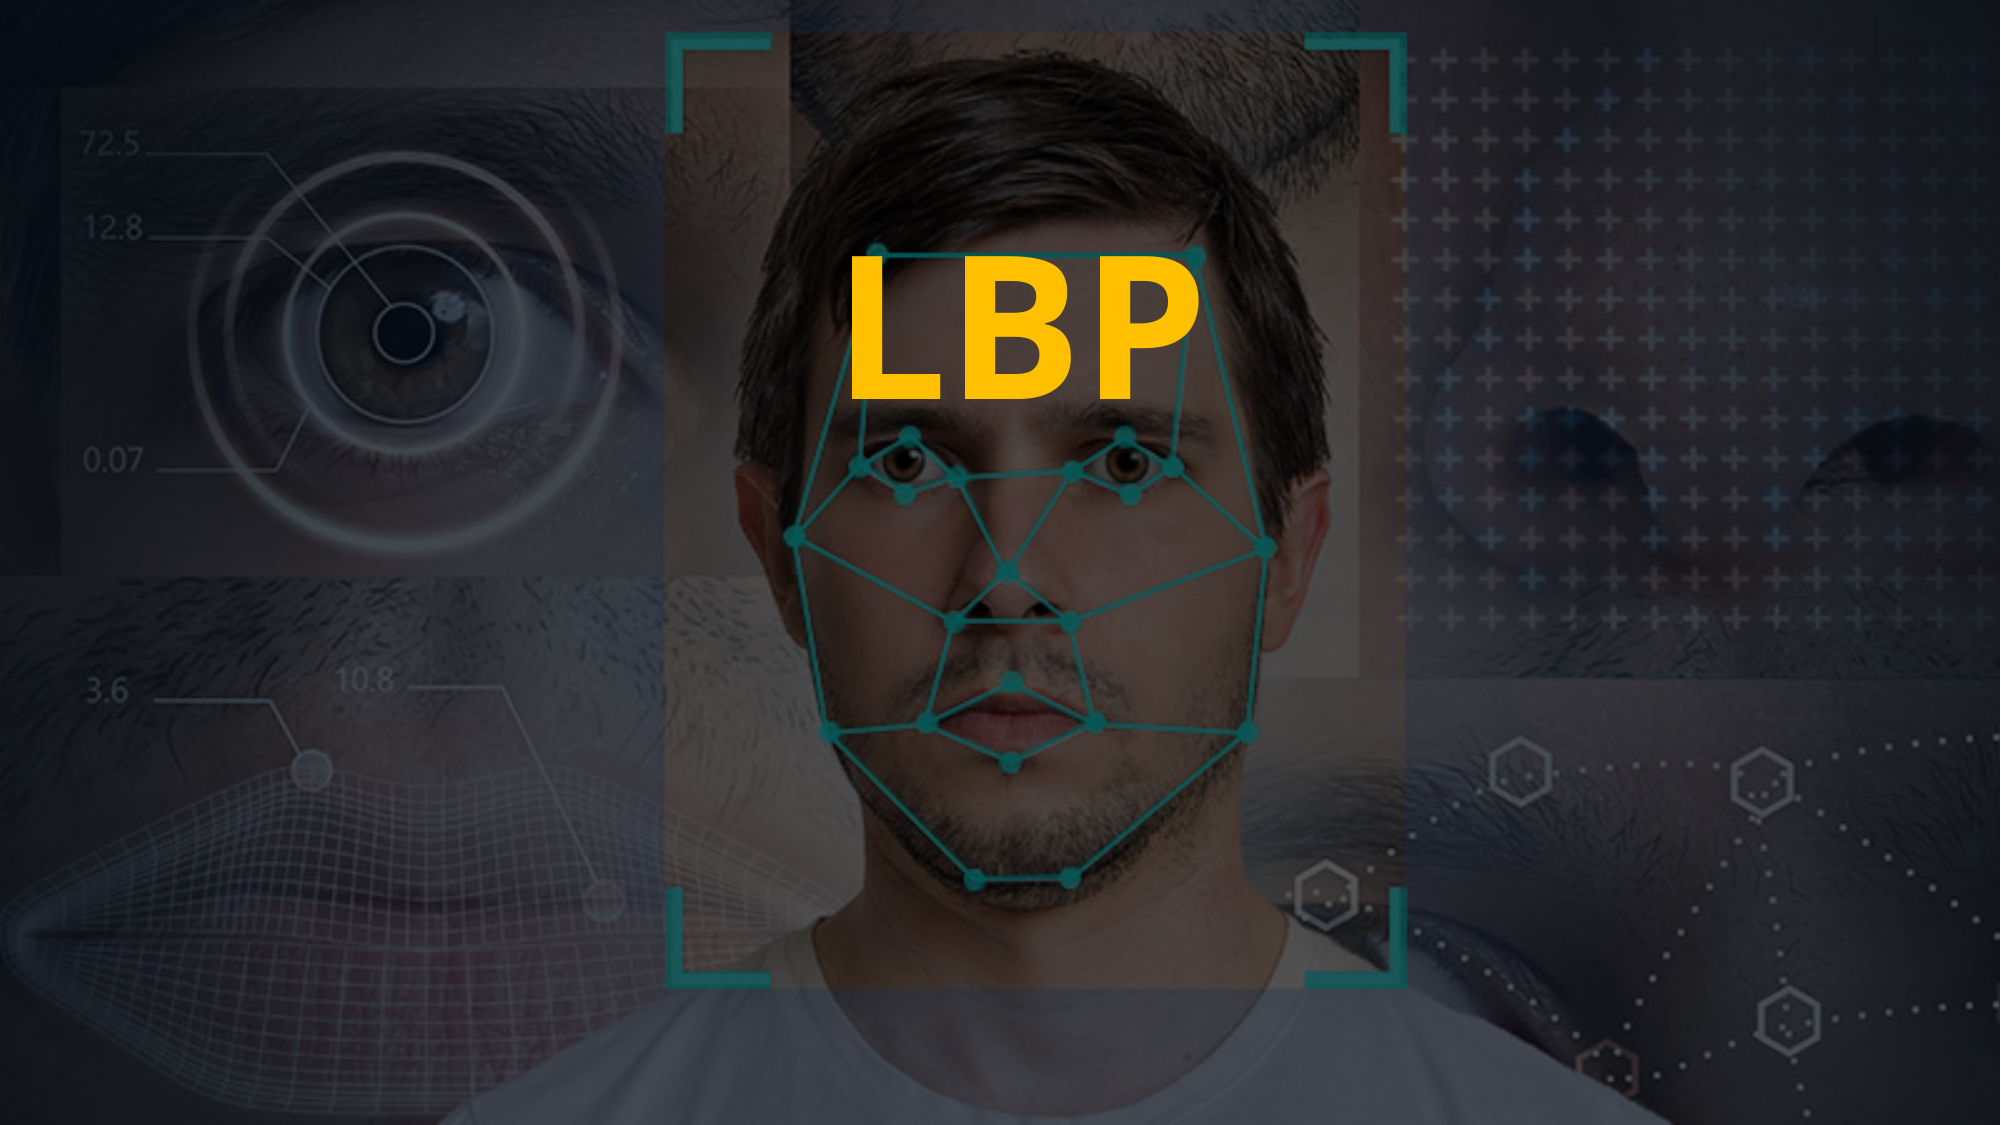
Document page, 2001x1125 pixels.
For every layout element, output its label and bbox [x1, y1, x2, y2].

text_box [0, 0, 2000, 1125]
